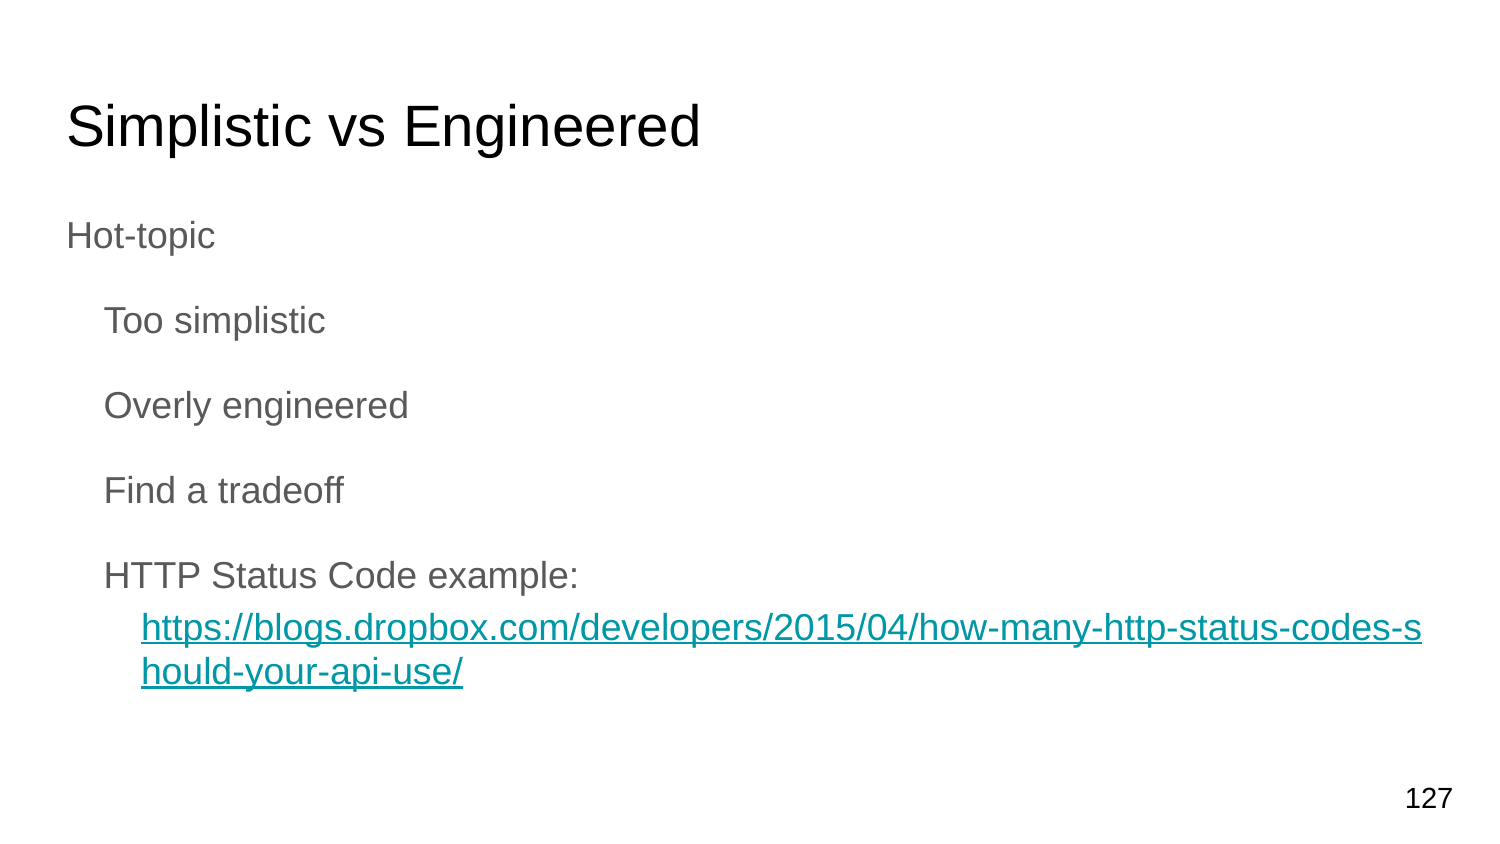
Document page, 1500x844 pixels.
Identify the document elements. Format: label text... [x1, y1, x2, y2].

slide_number 127 [1389, 764, 1480, 830]
title Simplistic vs Engineered [51, 72, 1449, 167]
list Hot-topic Too simplistic Overly engineered Find a tradeoff HTTP Status Code example: https://blogs.dropbox.com/developers/2015/04/how-many-http-status-codes-should-your-api-use/ [51, 189, 1449, 750]
